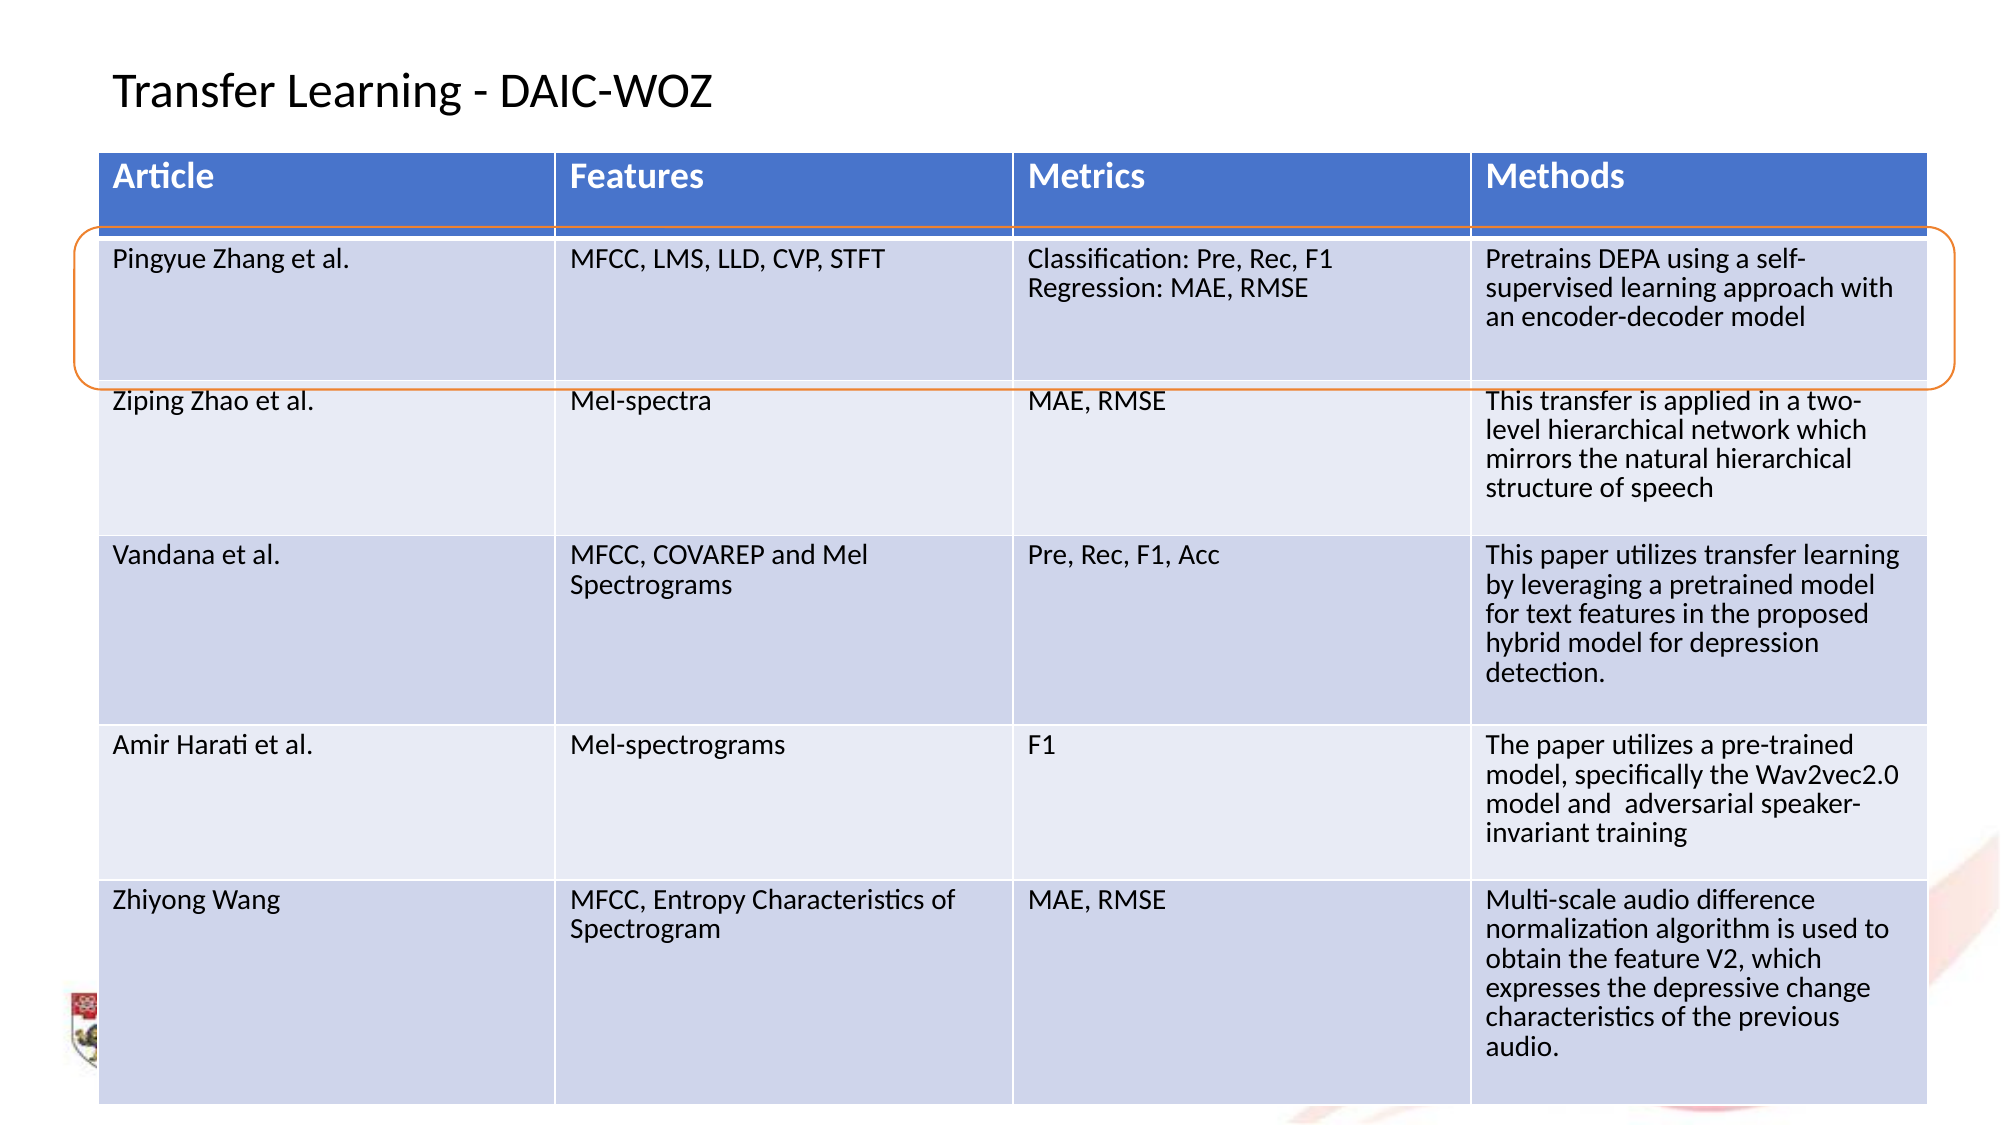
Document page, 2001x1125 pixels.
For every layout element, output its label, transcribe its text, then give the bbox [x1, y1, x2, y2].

picture [0, 0, 2001, 1125]
table_cell Amir Harati et al. [99, 726, 554, 879]
table_cell The paper utilizes a pre-trained model, specifically the Wav2vec2.0 model and adversarial speaker-invariant training [1472, 726, 1927, 879]
table_cell This transfer is applied in a two-level hierarchical network which mirrors the natural hierarchical structure of speech [1472, 391, 1927, 535]
table_cell Zhiyong Wang [99, 881, 554, 1104]
table_cell F1 [1014, 726, 1470, 879]
table_cell Vandana et al. [99, 536, 554, 724]
table_header Article [99, 153, 554, 226]
table_cell MAE, RMSE [1014, 881, 1470, 1104]
text_box [73, 225, 1956, 391]
table_cell Mel-spectrograms [556, 726, 1012, 879]
table_cell Multi-scale audio difference normalization algorithm is used to obtain the feature V2, which expresses the depressive change characteristics of the previous audio. [1472, 881, 1927, 1104]
table_header Methods [1472, 153, 1927, 225]
table_cell MAE, RMSE [1014, 391, 1470, 535]
table_cell Pre, Rec, F1, Acc [1014, 536, 1470, 724]
table_cell MFCC, COVAREP and Mel Spectrograms [556, 536, 1012, 724]
table_header Metrics [1014, 153, 1470, 225]
table_cell Mel-spectra [556, 391, 1012, 535]
table_cell Ziping Zhao et al. [99, 391, 554, 535]
text_box Transfer Learning - DAIC-WOZ [97, 49, 1085, 125]
table_cell This paper utilizes transfer learning by leveraging a pretrained model for text features in the proposed hybrid model for depression detection. [1472, 536, 1927, 724]
table_header Features [556, 153, 1012, 225]
table_cell MFCC, Entropy Characteristics of Spectrogram [556, 881, 1012, 1104]
